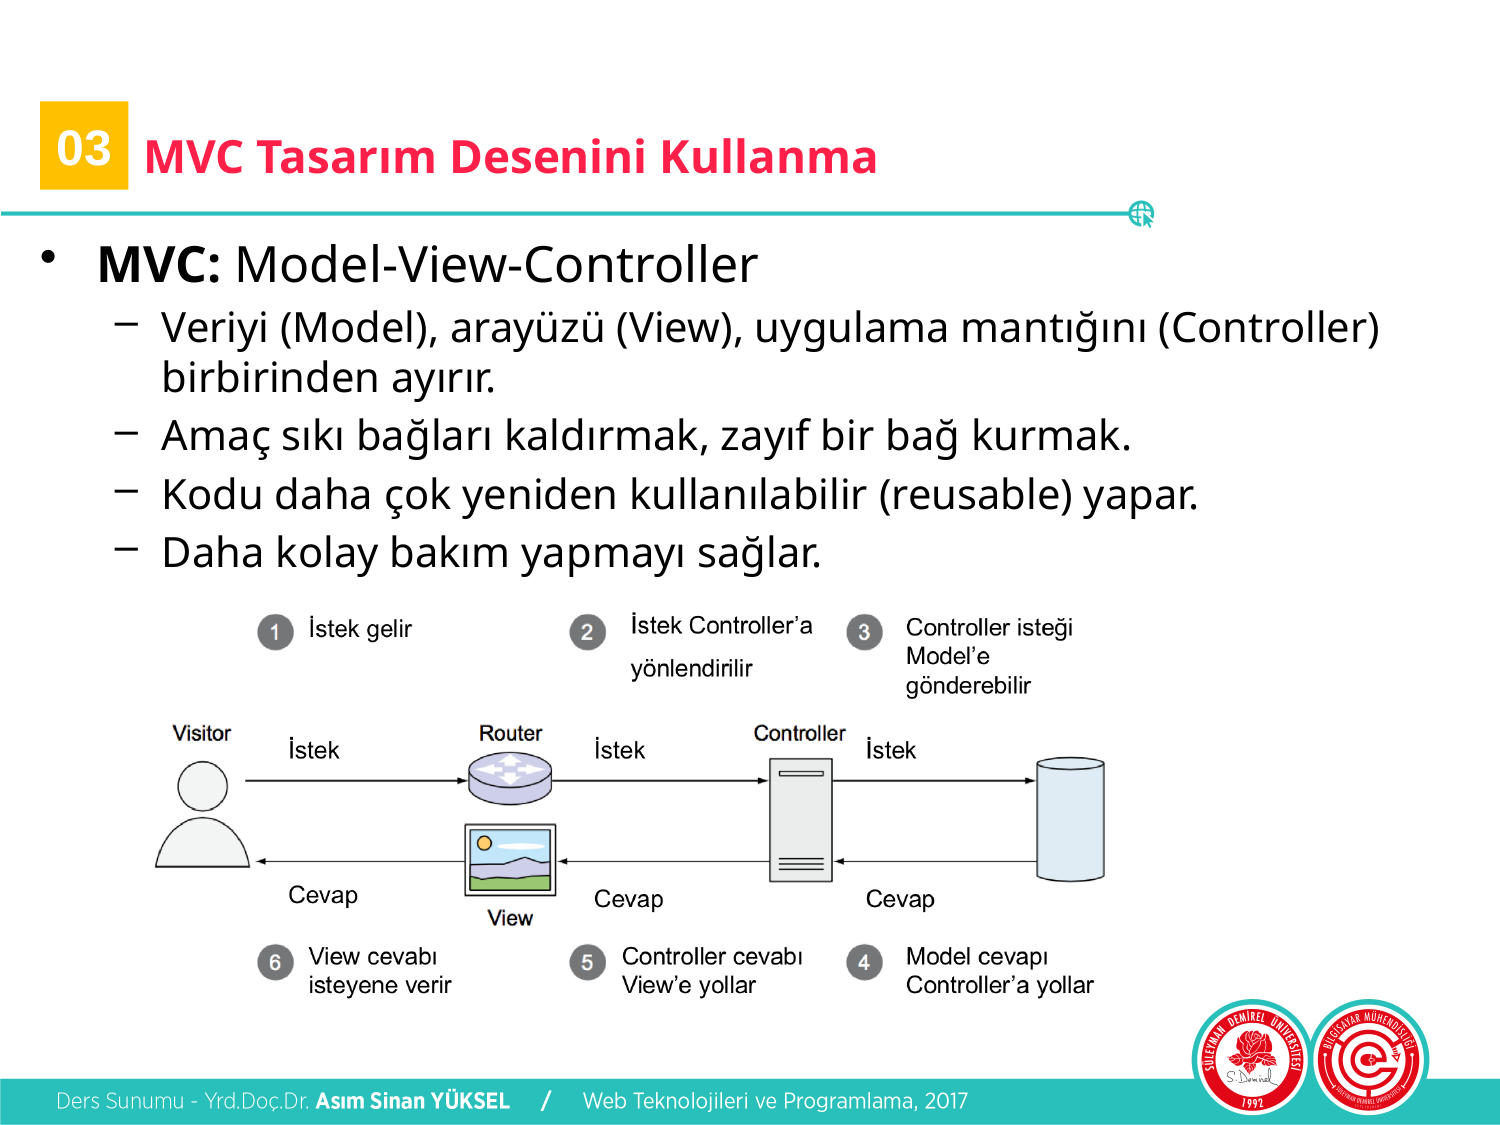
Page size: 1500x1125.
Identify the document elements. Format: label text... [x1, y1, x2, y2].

text_box 03 [40, 101, 129, 190]
title MVC Tasarım Desenini Kullanma [129, 116, 1463, 190]
list MVC: Model-View-Controller Veriyi (Model), arayüzü (View), uygulama mantığını (Controller) birbirinden ayırır. Amaç sıkı bağları kaldırmak, zayıf bir bağ kurmak. Kodu daha çok yeniden kullanılabilir (reusable) yapar. Daha kolay bakım yapmayı sağlar. [24, 224, 1475, 1075]
picture [0, 0, 1500, 1125]
